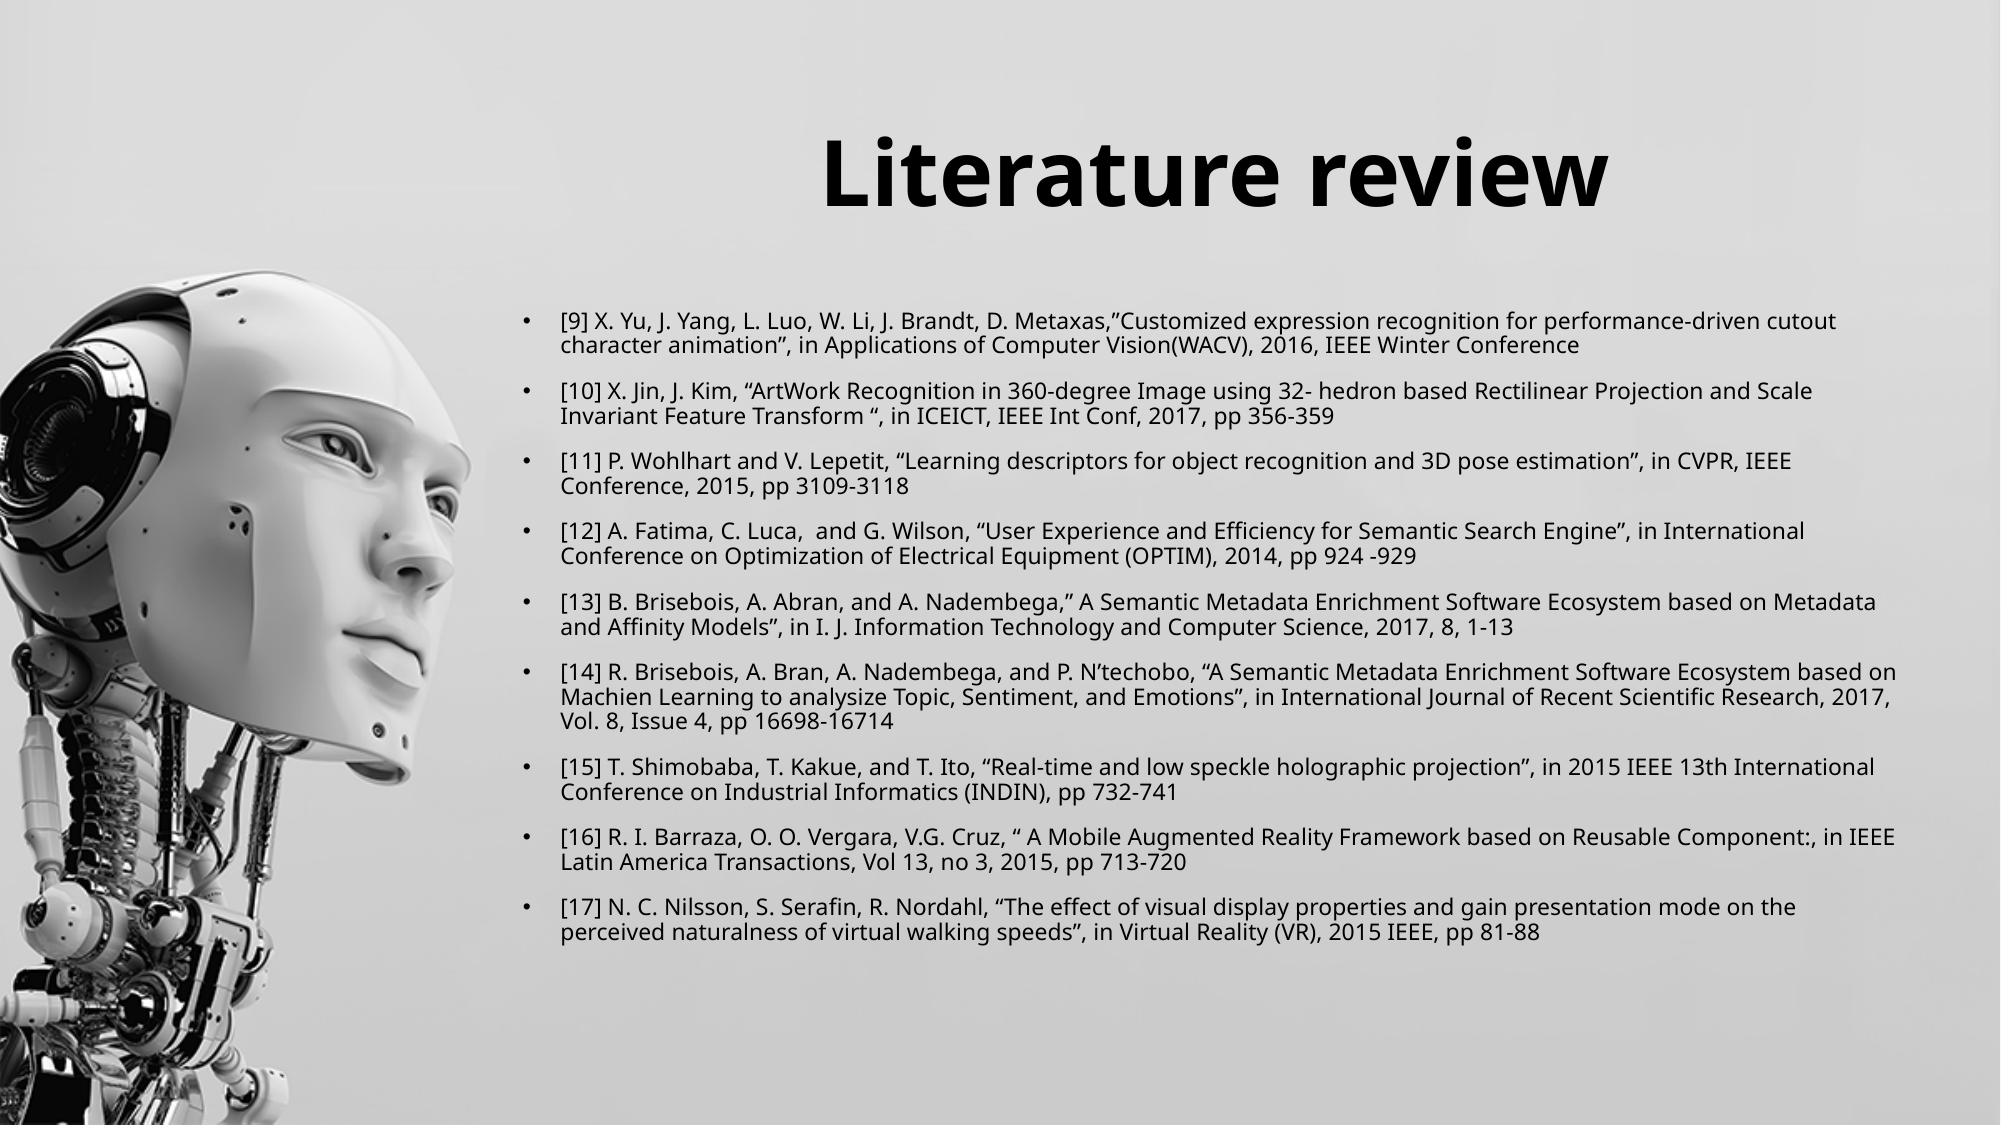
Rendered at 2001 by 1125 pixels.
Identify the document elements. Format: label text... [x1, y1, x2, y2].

list [9] X. Yu, J. Yang, L. Luo, W. Li, J. Brandt, D. Metaxas,”Customized expression recognition for performance-driven cutout character animation”, in Applications of Computer Vision(WACV), 2016, IEEE Winter Conference [10] X. Jin, J. Kim, “ArtWork Recognition in 360-degree Image using 32- hedron based Rectilinear Projection and Scale Invariant Feature Transform “, in ICEICT, IEEE Int Conf, 2017, pp 356-359 [11] P. Wohlhart and V. Lepetit, “Learning descriptors for object recognition and 3D pose estimation”, in CVPR, IEEE Conference, 2015, pp 3109-3118 [12] A. Fatima, C. Luca, and G. Wilson, “User Experience and Efficiency for Semantic Search Engine”, in International Conference on Optimization of Electrical Equipment (OPTIM), 2014, pp 924 -929 [13] B. Brisebois, A. Abran, and A. Nadembega,” A Semantic Metadata Enrichment Software Ecosystem based on Metadata and Affinity Models”, in I. J. Information Technology and Computer Science, 2017, 8, 1-13 [14] R. Brisebois, A. Bran, A. Nadembega, and P. N’techobo, “A Semantic Metadata Enrichment Software Ecosystem based on Machien Learning to analysize Topic, Sentiment, and Emotions”, in International Journal of Recent Scientific Research, 2017, Vol. 8, Issue 4, pp 16698-16714 [15] T. Shimobaba, T. Kakue, and T. Ito, “Real-time and low speckle holographic projection”, in 2015 IEEE 13th International Conference on Industrial Informatics (INDIN), pp 732-741 [16] R. I. Barraza, O. O. Vergara, V.G. Cruz, “ A Mobile Augmented Reality Framework based on Reusable Component:, in IEEE Latin America Transactions, Vol 13, no 3, 2015, pp 713-720 [17] N. C. Nilsson, S. Serafin, R. Nordahl, “The effect of visual display properties and gain presentation mode on the perceived naturalness of virtual walking speeds”, in Virtual Reality (VR), 2015 IEEE, pp 81-88 [507, 302, 1923, 1094]
picture [0, 0, 2001, 1125]
title Literature review [507, 68, 1923, 286]
